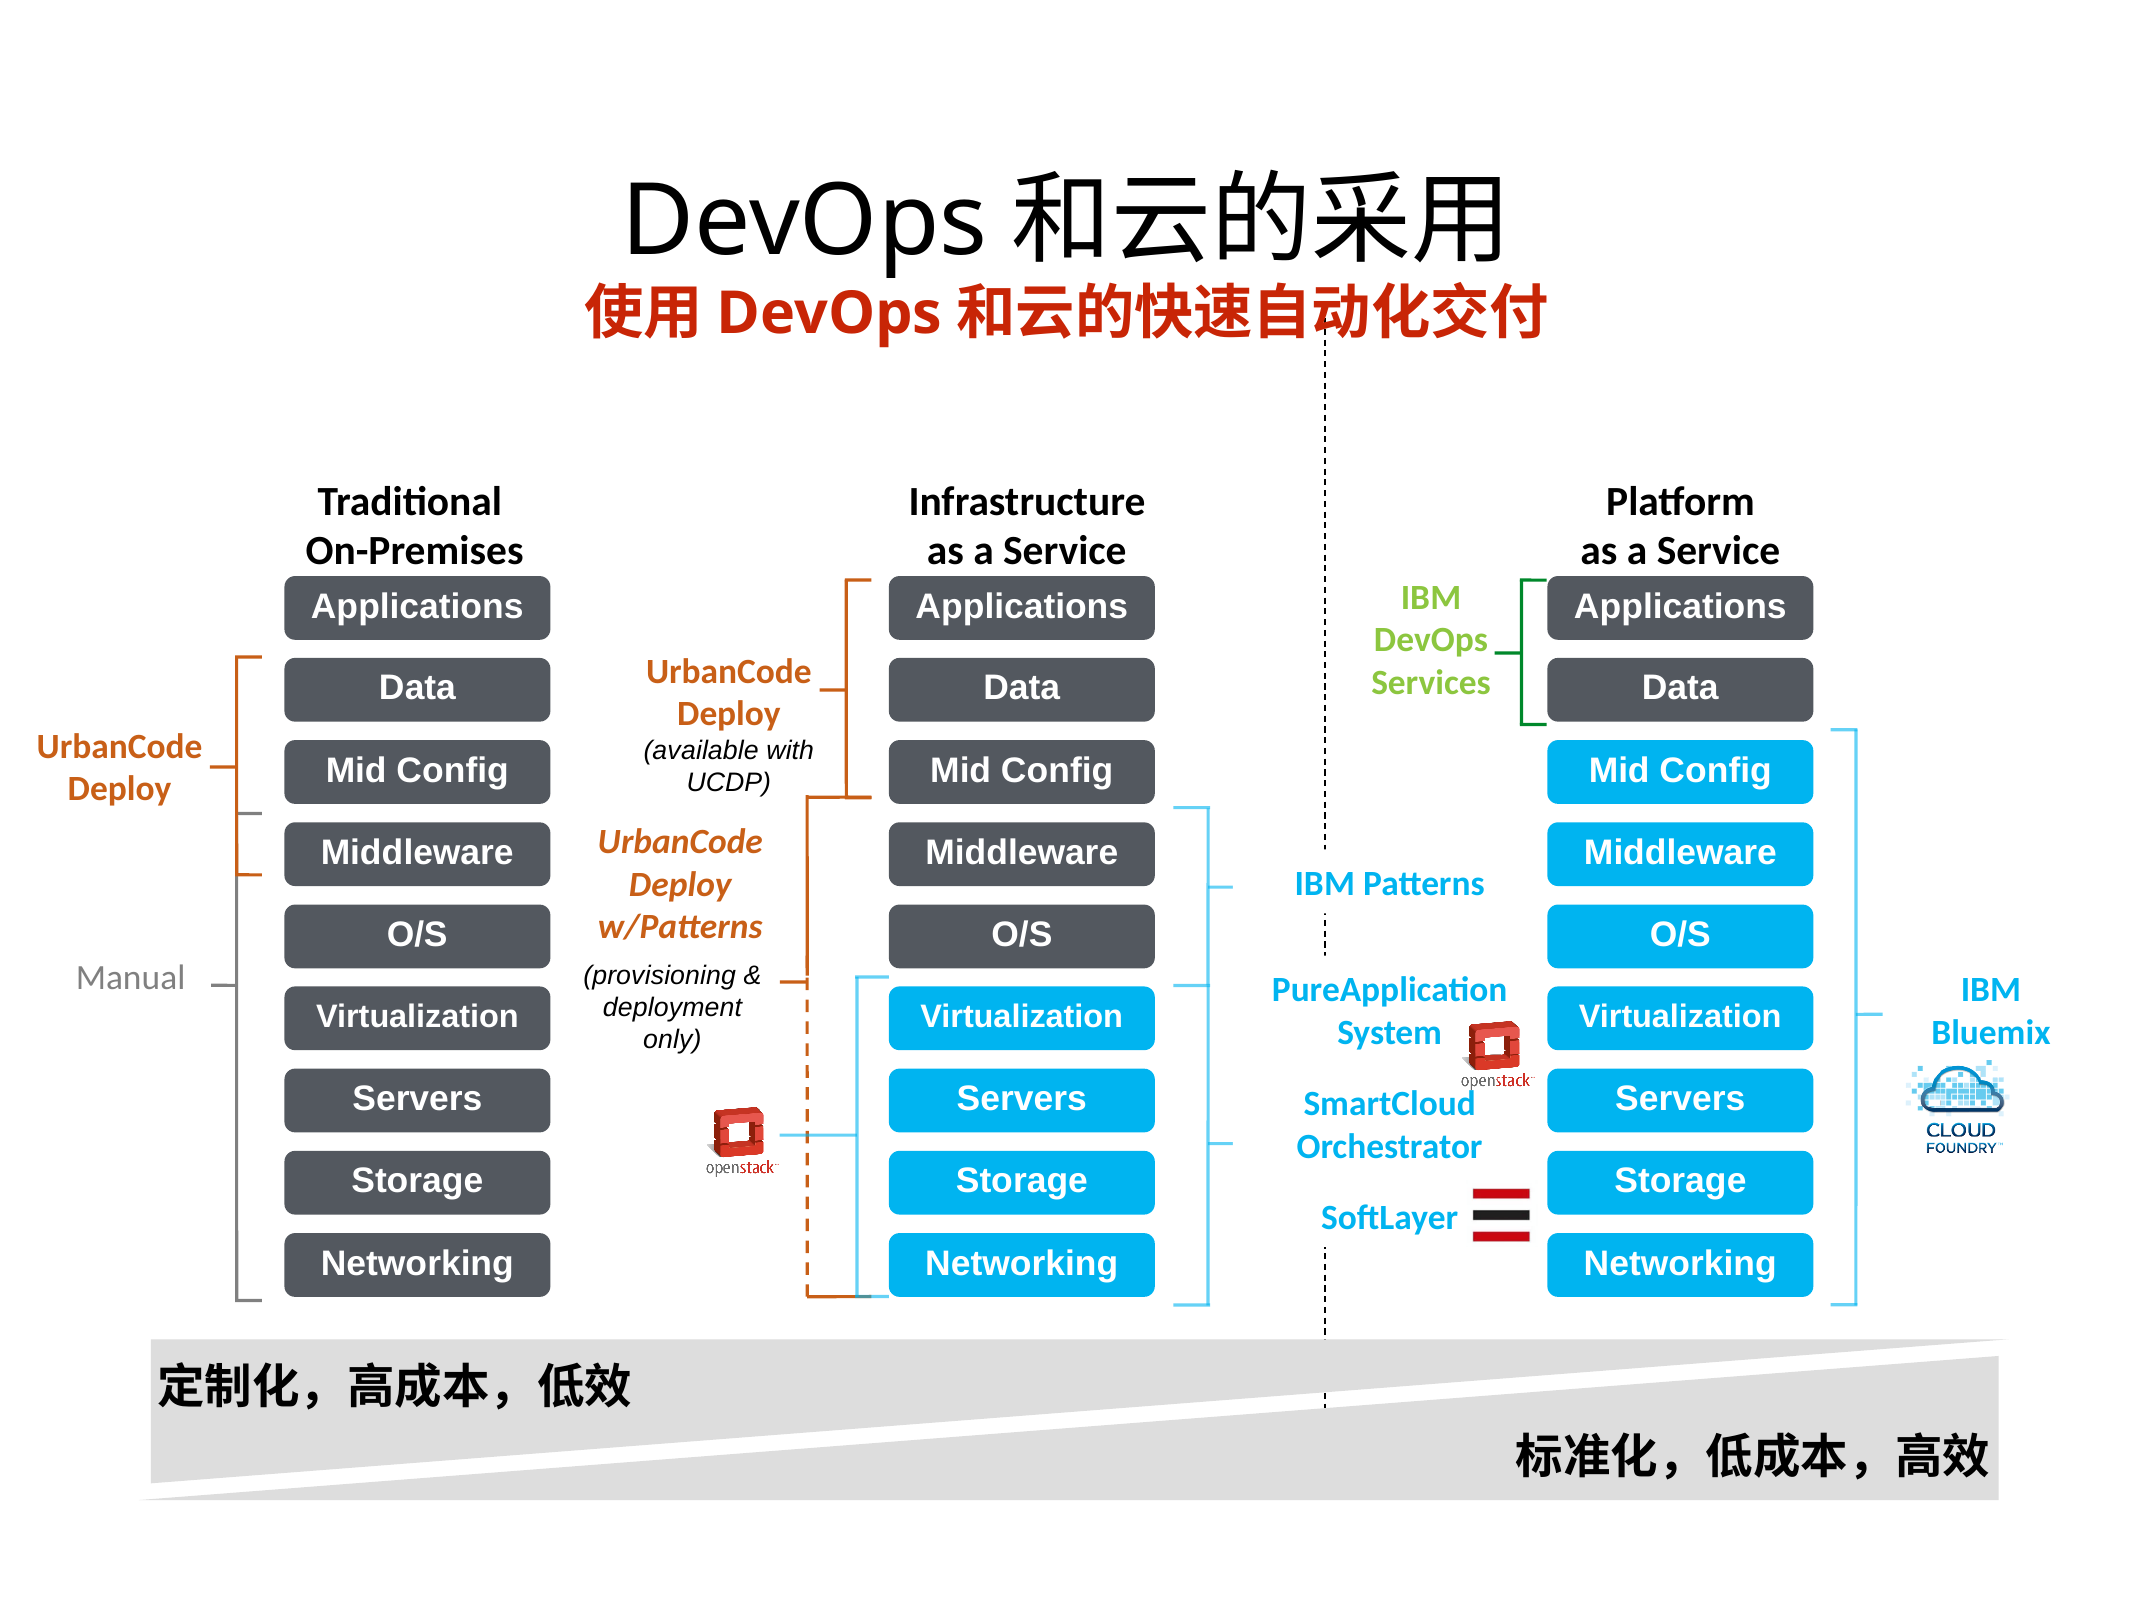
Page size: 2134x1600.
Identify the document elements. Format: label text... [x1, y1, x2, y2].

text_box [12, 462, 2099, 1501]
title DevOps和云的采用 使用DevOps和云的快速自动化交付 [155, 72, 1978, 428]
